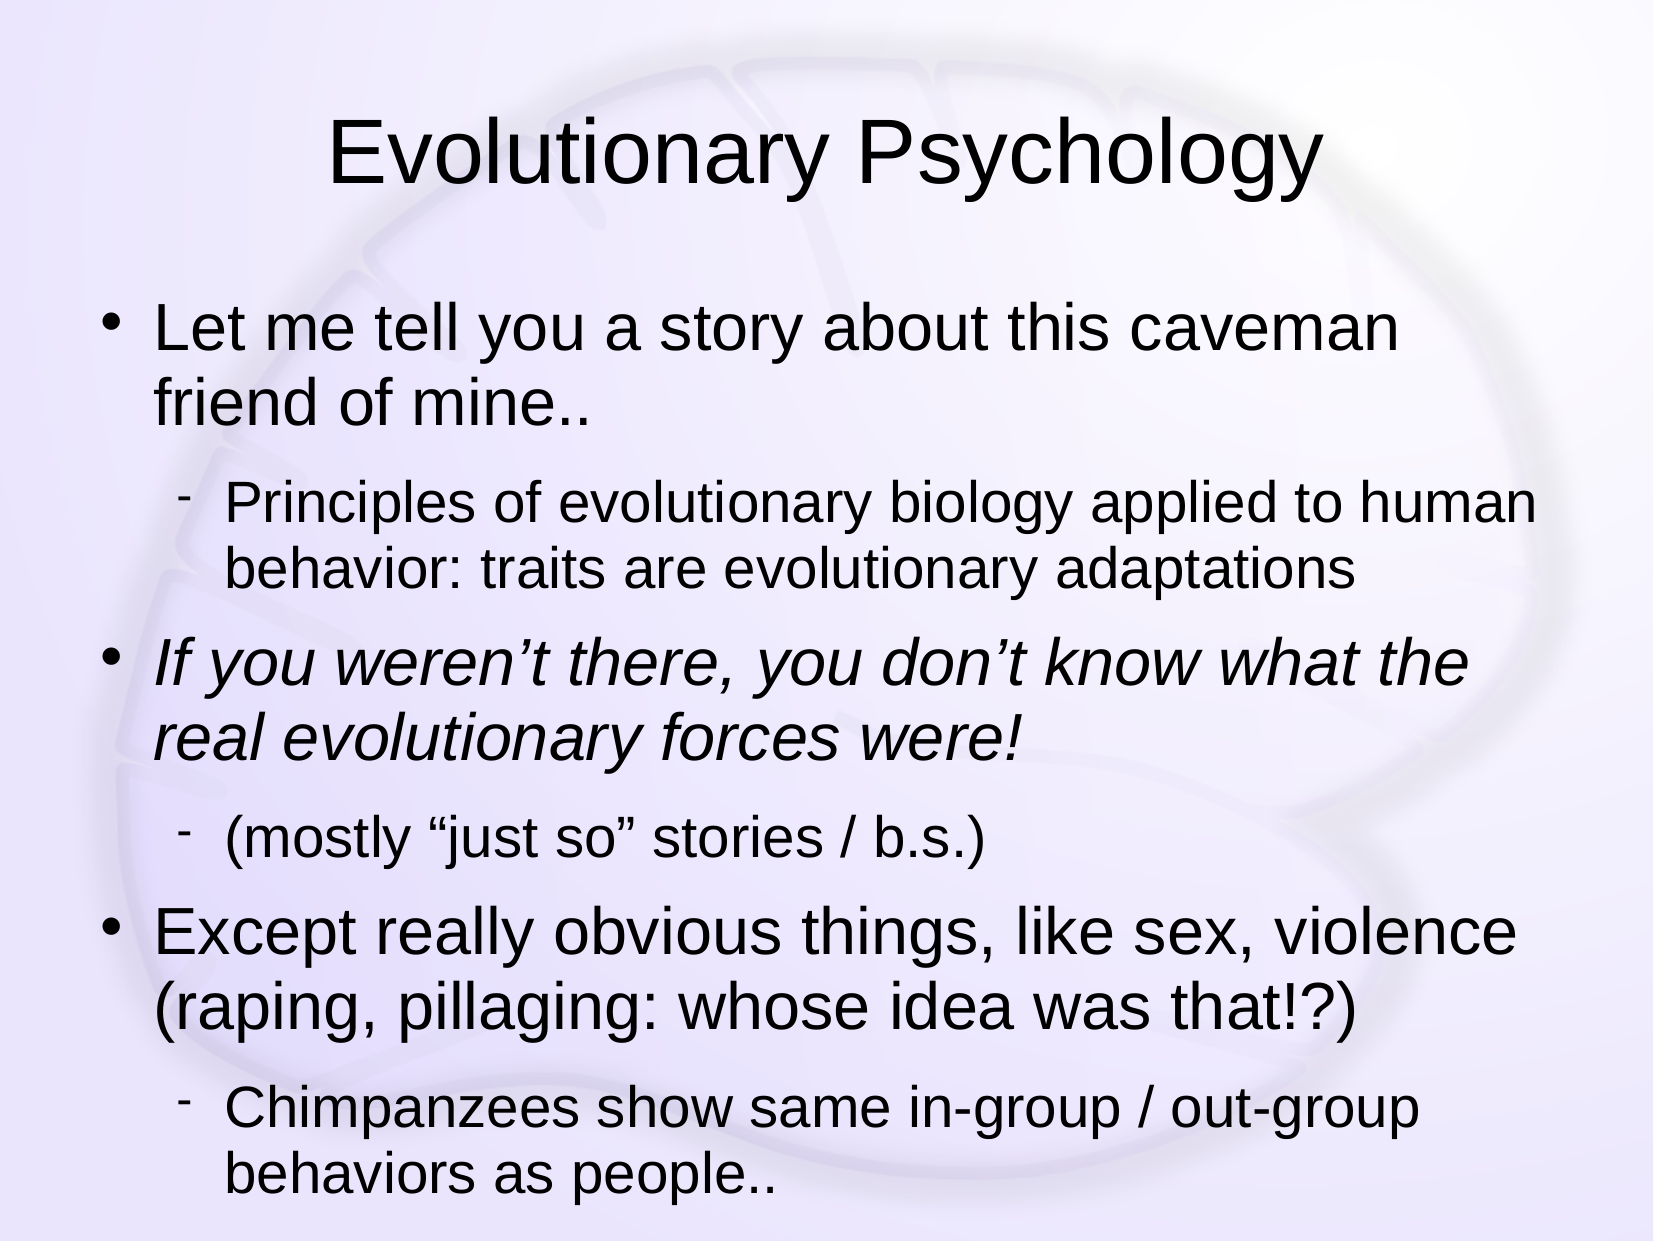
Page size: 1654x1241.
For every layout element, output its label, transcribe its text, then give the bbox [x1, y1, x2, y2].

title Evolutionary Psychology [82, 49, 1571, 257]
picture [0, 0, 1654, 1241]
list Let me tell you a story about this caveman friend of mine.. Principles of evolutionary biology applied to human behavior: traits are evolutionary adaptations If you weren’t there, you don’t know what the real evolutionary forces were! (mostly “just so” stories / b.s.) Except really obvious things, like sex, violence (raping, pillaging: whose idea was that!?) Chimpanzees show same in-group / out-group behaviors as people.. [82, 290, 1571, 1110]
